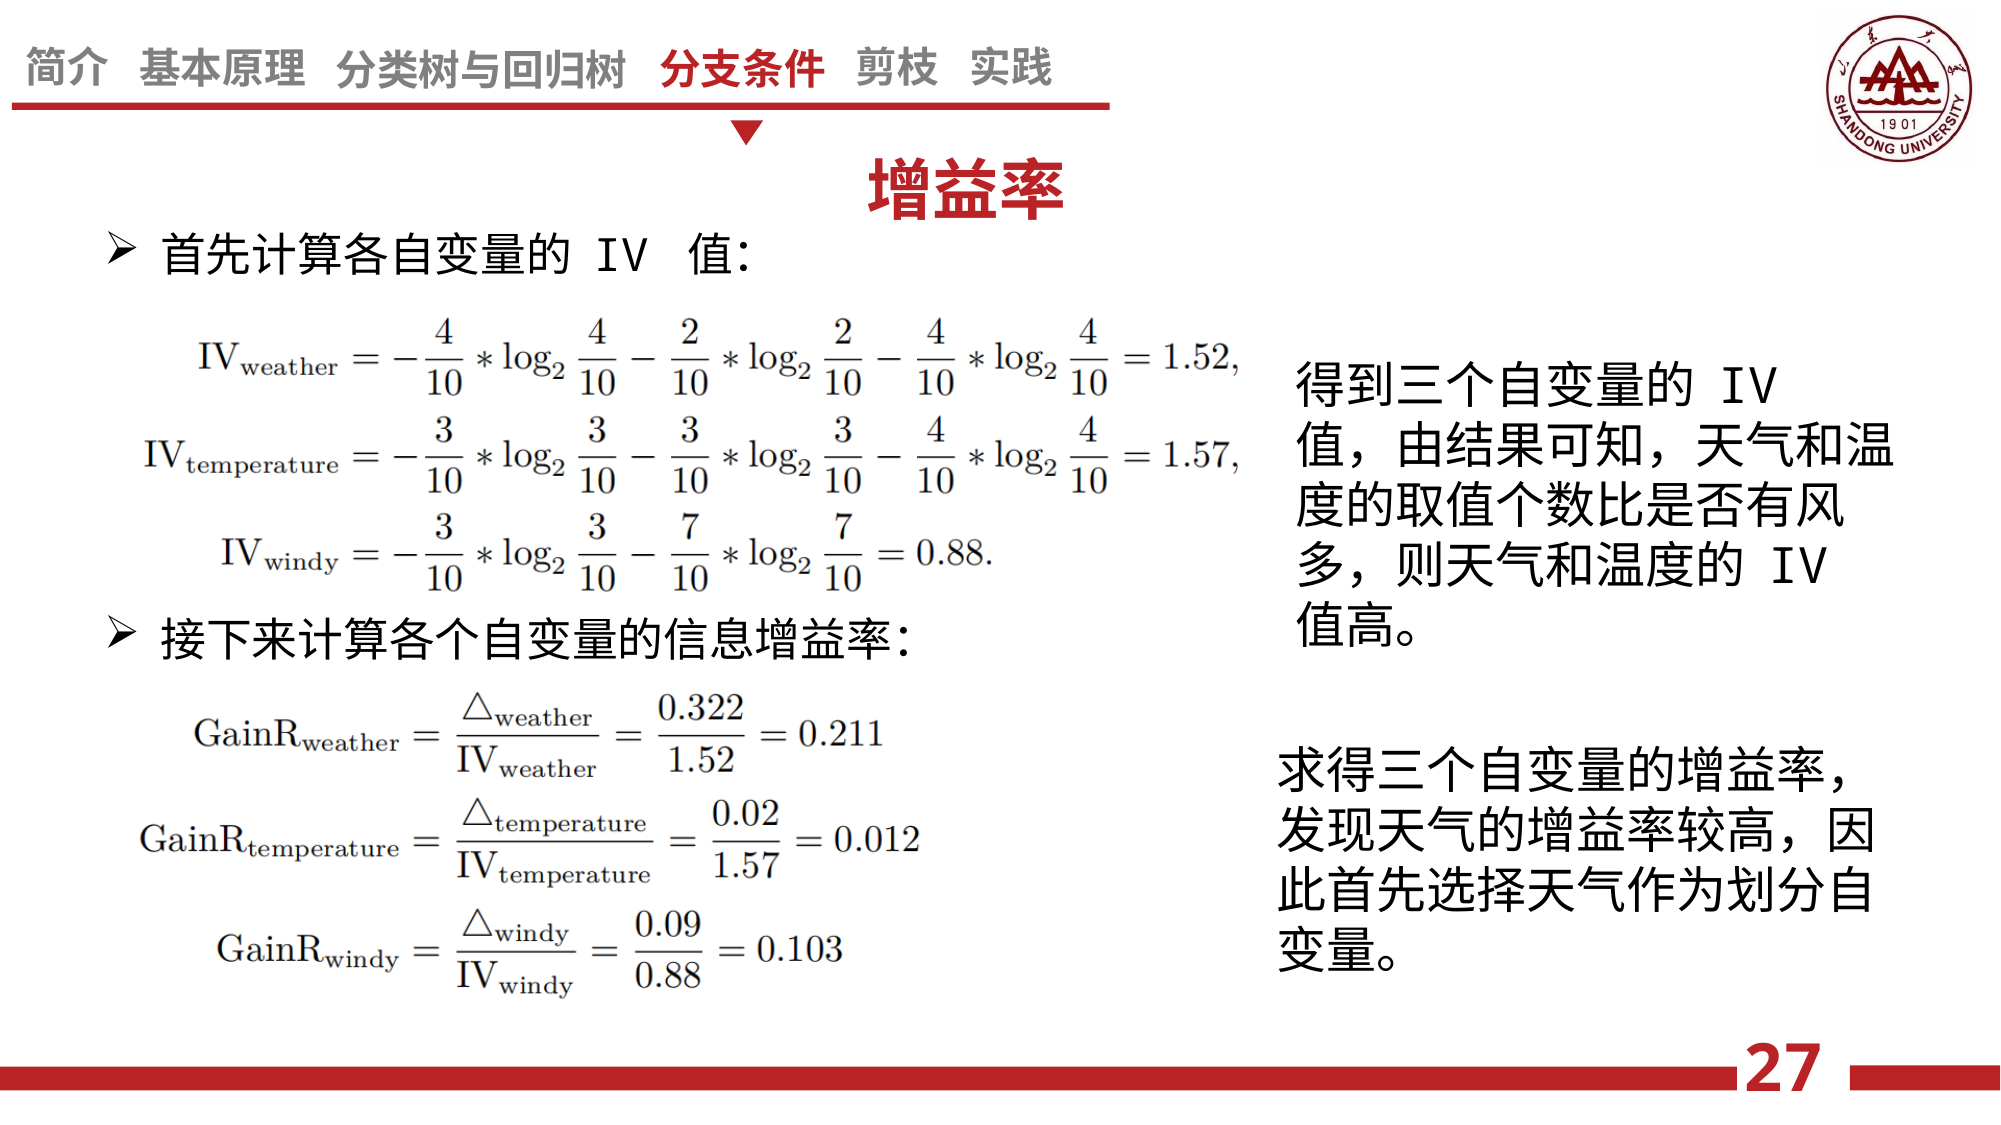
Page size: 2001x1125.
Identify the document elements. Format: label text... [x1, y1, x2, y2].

text_box 得到三个自变量的 IV 值，由结果可知，天气和温度的取值个数比是否有风多，则天气和温度的 IV 值高。 [1280, 345, 1921, 661]
text_box 首先计算各自变量的 IV 值： [89, 218, 1284, 604]
picture [1820, 9, 1977, 167]
picture [100, 304, 1262, 604]
picture [100, 688, 937, 1008]
text_box 接下来计算各个自变量的信息增益率： [89, 603, 959, 673]
text_box 增益率 [851, 140, 1082, 218]
text_box 求得三个自变量的增益率，发现天气的增益率较高，因此首先选择天气作为划分自变量。 [1261, 730, 1921, 1008]
